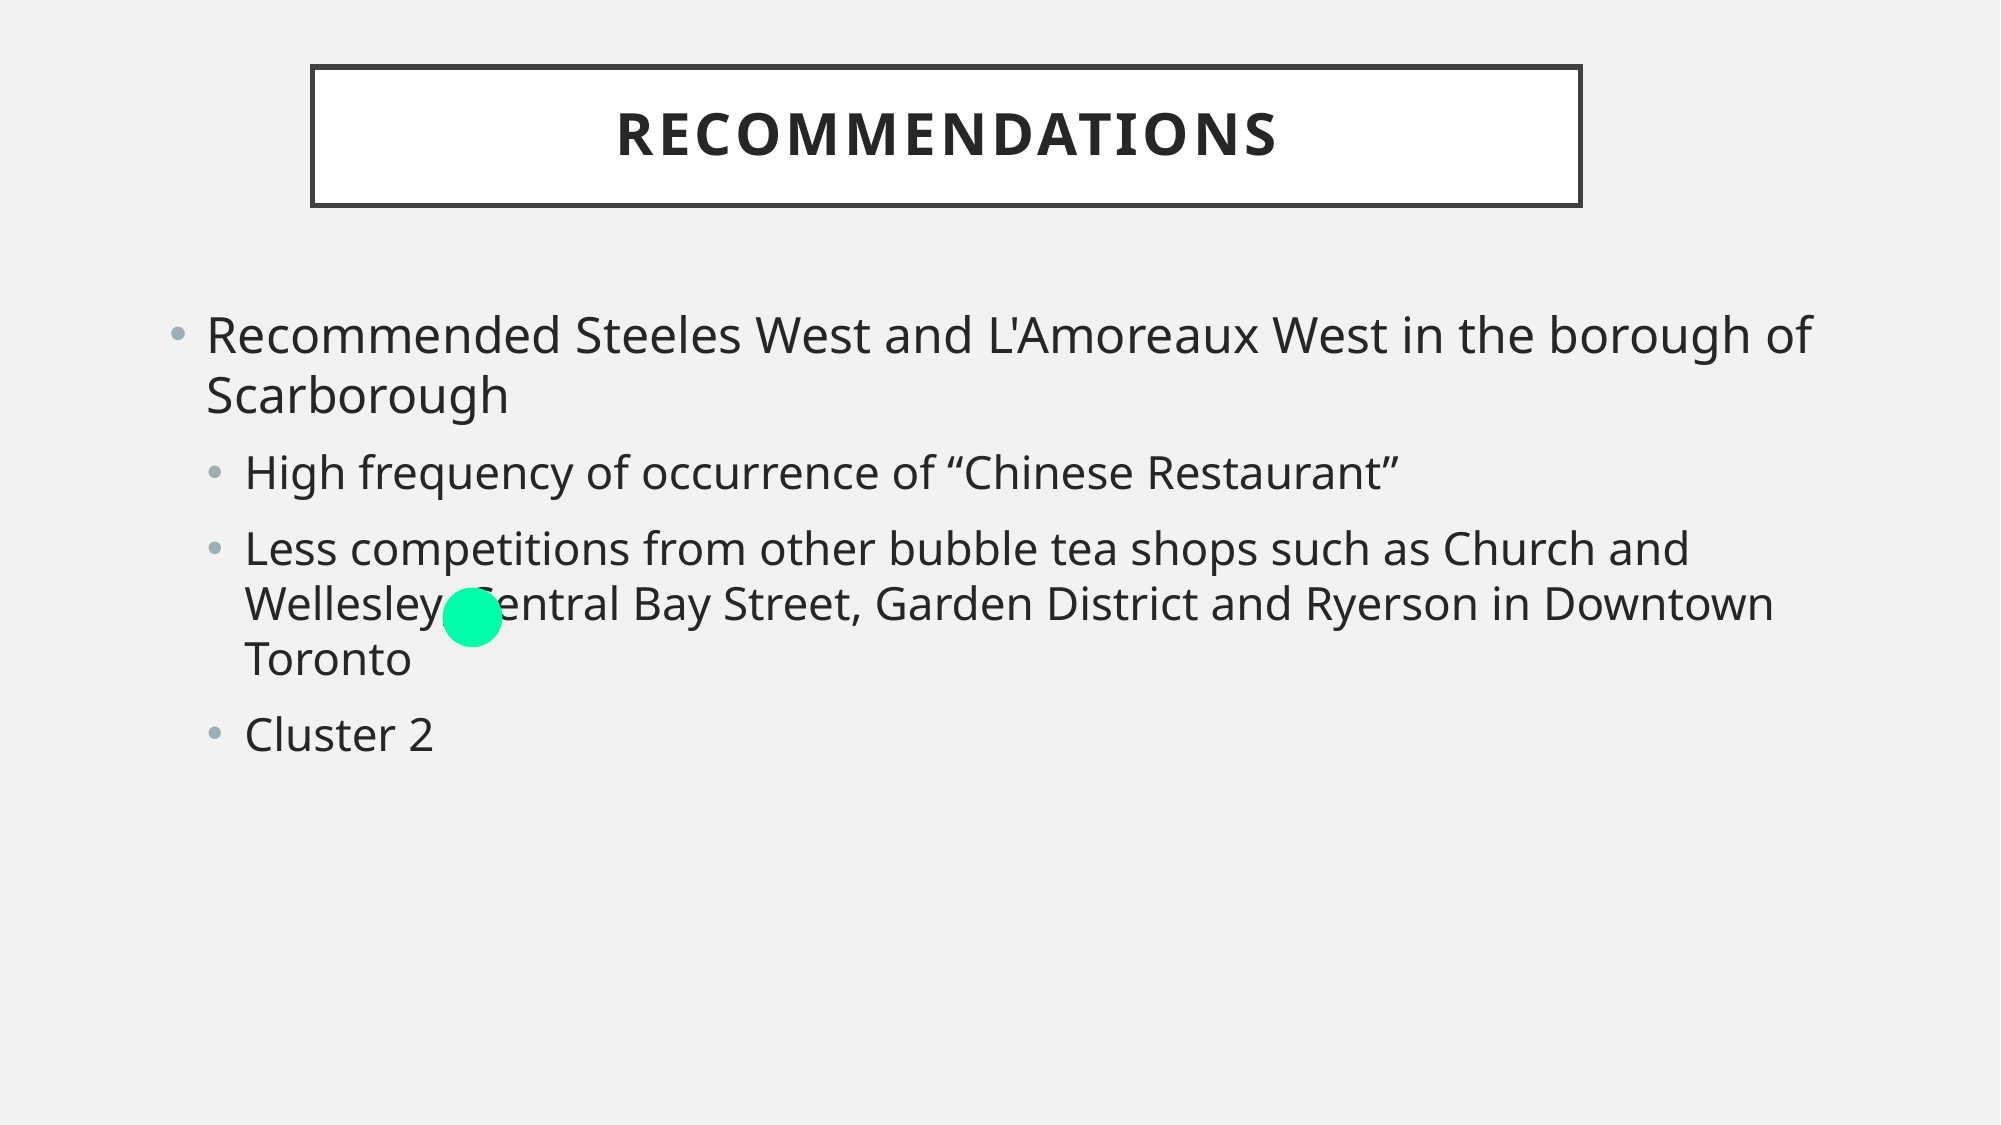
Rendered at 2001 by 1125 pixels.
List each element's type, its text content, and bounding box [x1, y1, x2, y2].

text_box [442, 587, 503, 648]
title recommendations [310, 64, 1583, 208]
list Recommended Steeles West and L'Amoreaux West in the borough of Scarborough High frequency of occurrence of “Chinese Restaurant” Less competitions from other bubble tea shops such as Church and Wellesley, Central Bay Street, Garden District and Ryerson in Downtown Toronto Cluster 2 [154, 295, 1909, 829]
